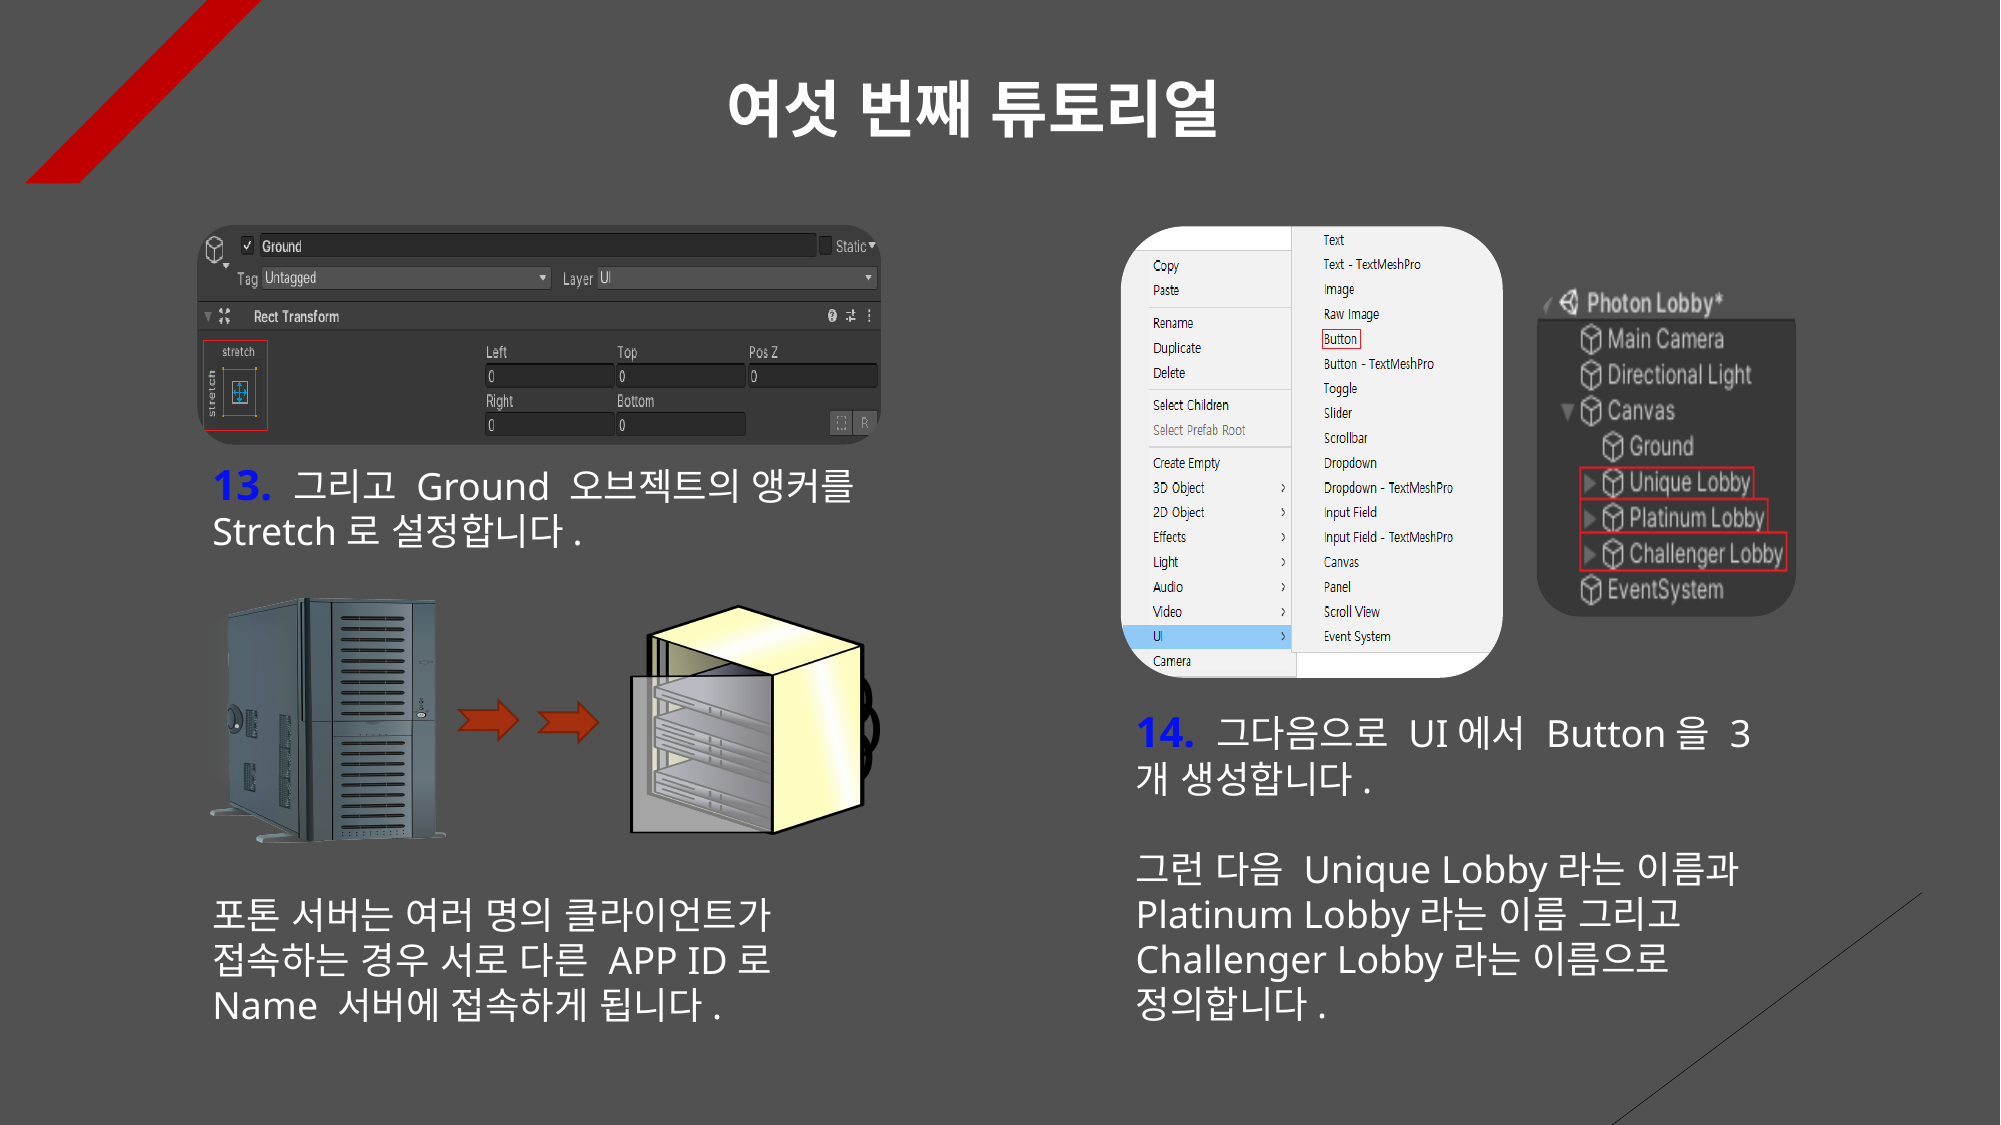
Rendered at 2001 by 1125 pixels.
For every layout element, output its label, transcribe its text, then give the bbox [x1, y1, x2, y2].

picture [197, 598, 446, 843]
text_box 여섯 번째 튜토리얼 [711, 61, 1289, 153]
text_box [456, 697, 520, 743]
picture [1120, 226, 1503, 678]
text_box 13. 그리고 Ground 오브젝트의 앵커를 Stretch로 설정합니다. [197, 450, 882, 561]
text_box 포톤 서버는 여러 명의 클라이언트가 접속하는 경우 서로 다른 APP ID로 Name 서버에 접속하게 됩니다. [197, 884, 881, 1035]
text_box 14. 그다음으로 UI에서 Button을 3개 생성합니다. 그런 다음 Unique Lobby라는 이름과 Platinum Lobby라는 이름 그리고 Challenger Lobby라는 이름으로 정의합니다. [1120, 698, 1797, 1034]
picture [629, 605, 880, 835]
text_box [536, 699, 600, 745]
picture [1536, 286, 1797, 617]
picture [197, 224, 882, 445]
